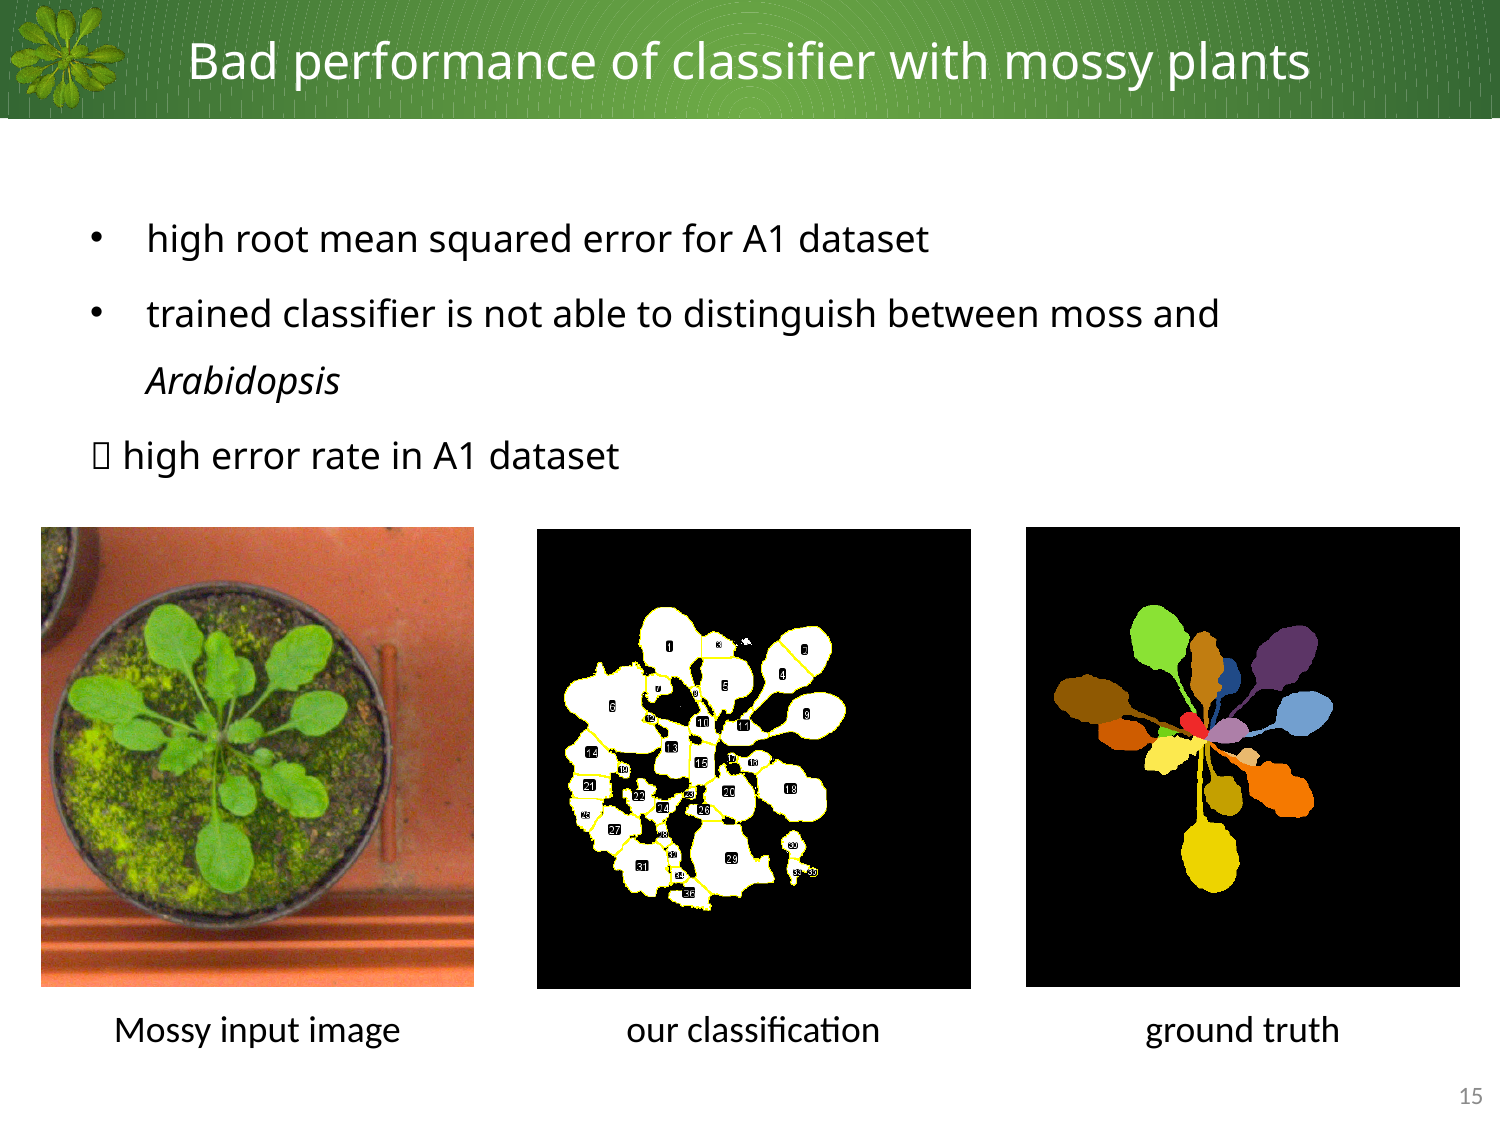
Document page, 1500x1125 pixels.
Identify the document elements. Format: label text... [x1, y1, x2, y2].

picture [537, 529, 971, 989]
text_box ground truth [1130, 998, 1356, 1058]
text_box our classification [611, 999, 896, 1058]
slide_number 15 [1407, 1065, 1499, 1125]
list high root mean squared error for A1 dataset trained classifier is not able to distinguish between moss and Arabidopsis  high error rate in A1 dataset [75, 184, 1425, 1005]
picture [40, 527, 475, 987]
title Bad performance of classifier with mossy plants [0, 0, 1500, 119]
text_box Mossy input image [99, 997, 417, 1058]
picture [1026, 527, 1460, 988]
